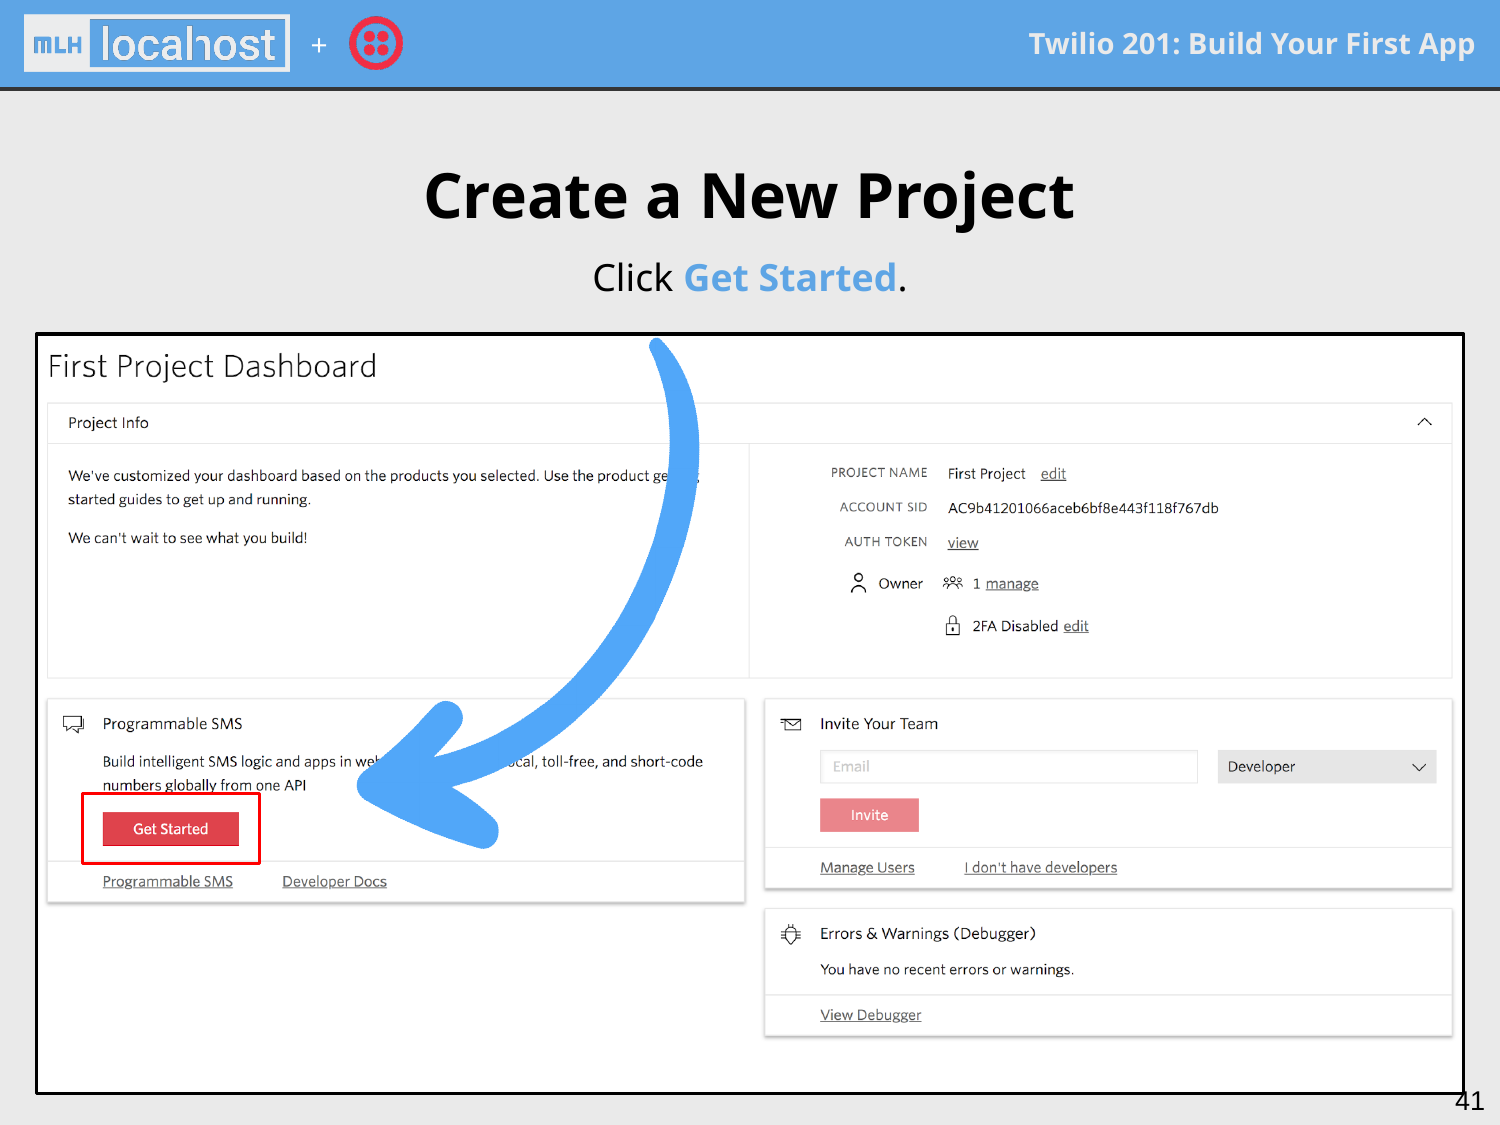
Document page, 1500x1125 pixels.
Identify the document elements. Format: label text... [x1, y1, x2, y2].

title Create a New Project [147, 129, 1352, 257]
picture [24, 14, 290, 72]
picture [37, 257, 1463, 1092]
list Click Get Started. [430, 257, 1121, 319]
picture [347, 14, 405, 72]
